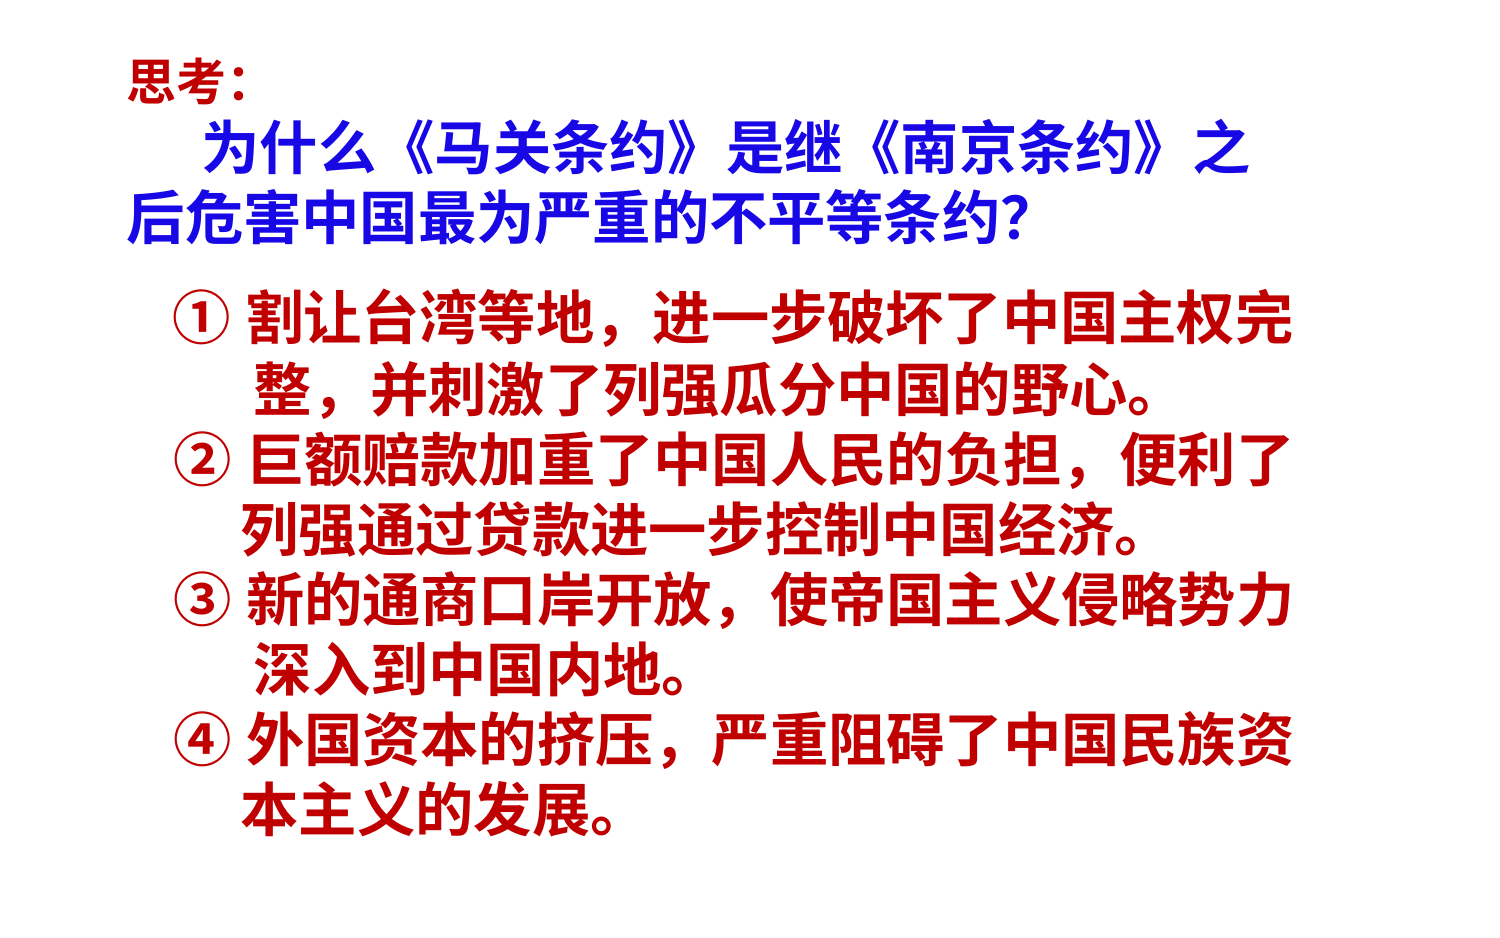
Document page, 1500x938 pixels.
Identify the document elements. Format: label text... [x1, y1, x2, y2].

text_box 思考： 为什么《马关条约》是继《南京条约》之后危害中国最为严重的不平等条约？ [112, 43, 1282, 259]
text_box ①割让台湾等地，进一步破坏了中国主权完 整，并刺激了列强瓜分中国的野心。 ②巨额赔款加重了中国人民的负担，便利了 列强通过贷款进一步控制中国经济。 ③新的通商口岸开放，使帝国主义侵略势力 深入到中国内地。 ④外国资本的挤压，严重阻碍了中国民族资 本主义的发展。 [53, 265, 1376, 850]
